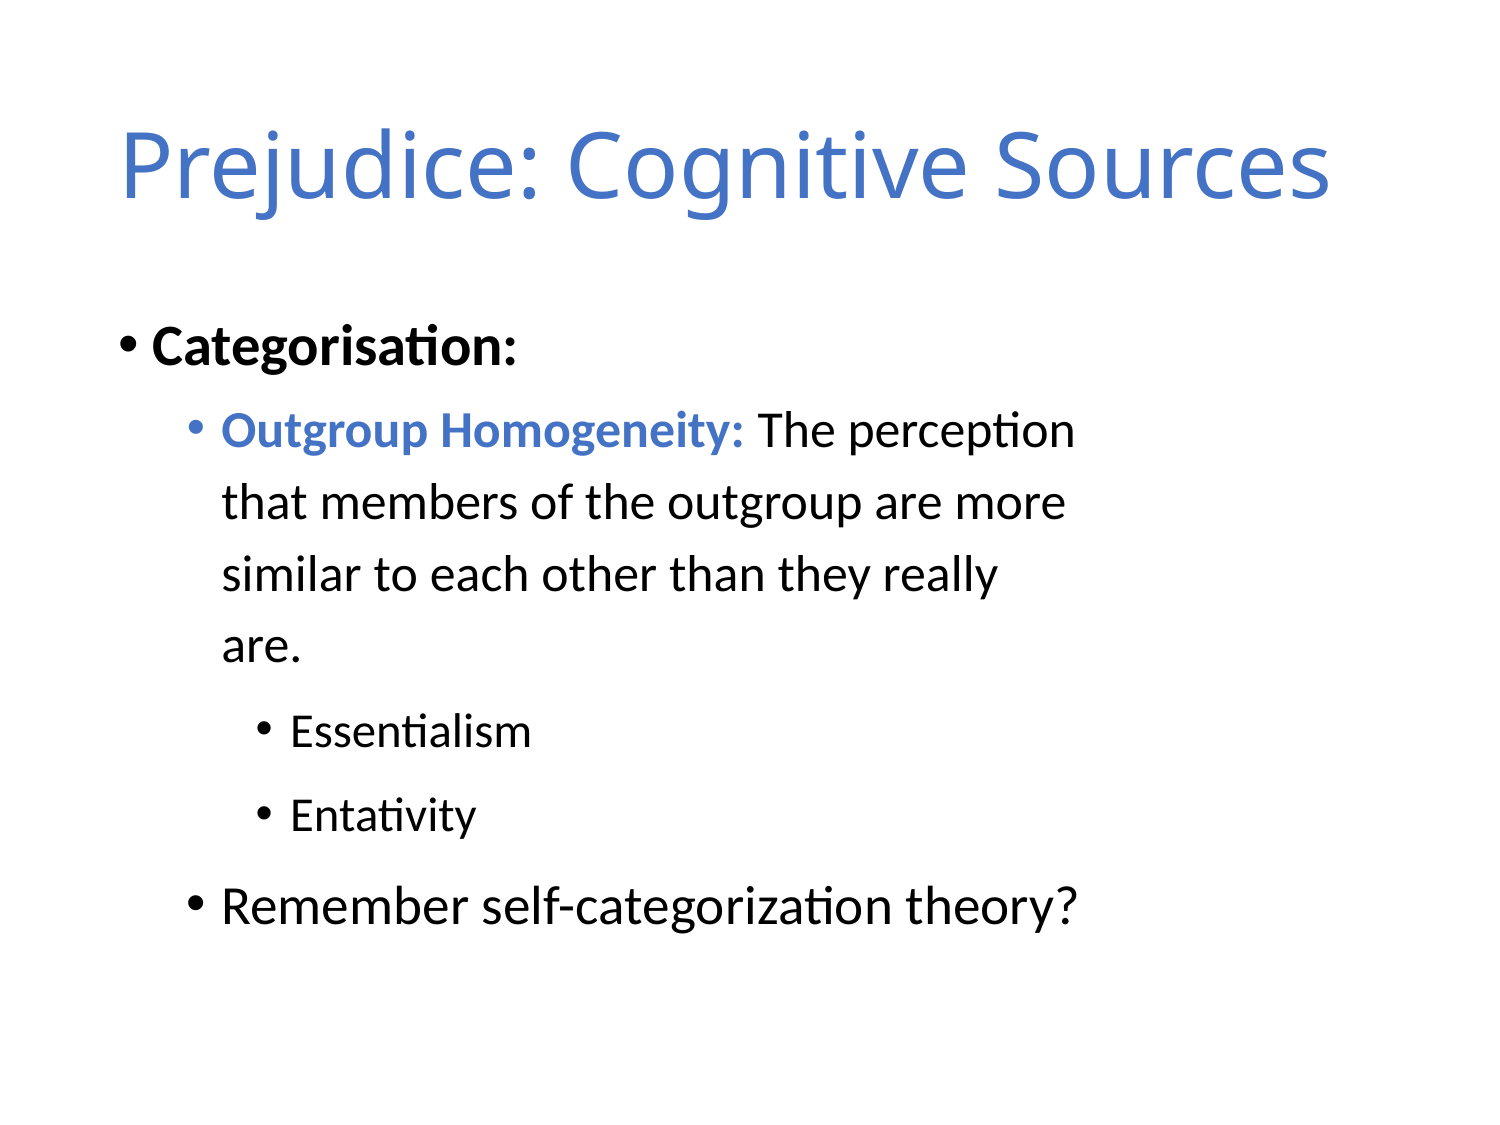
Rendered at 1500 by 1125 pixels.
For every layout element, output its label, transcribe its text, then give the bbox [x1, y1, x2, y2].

title Prejudice: Cognitive Sources [103, 59, 1397, 278]
list Categorisation: Outgroup Homogeneity: The perception that members of the outgroup are more similar to each other than they really are. Essentialism Entativity Remember self-categorization theory? [103, 307, 1097, 1022]
